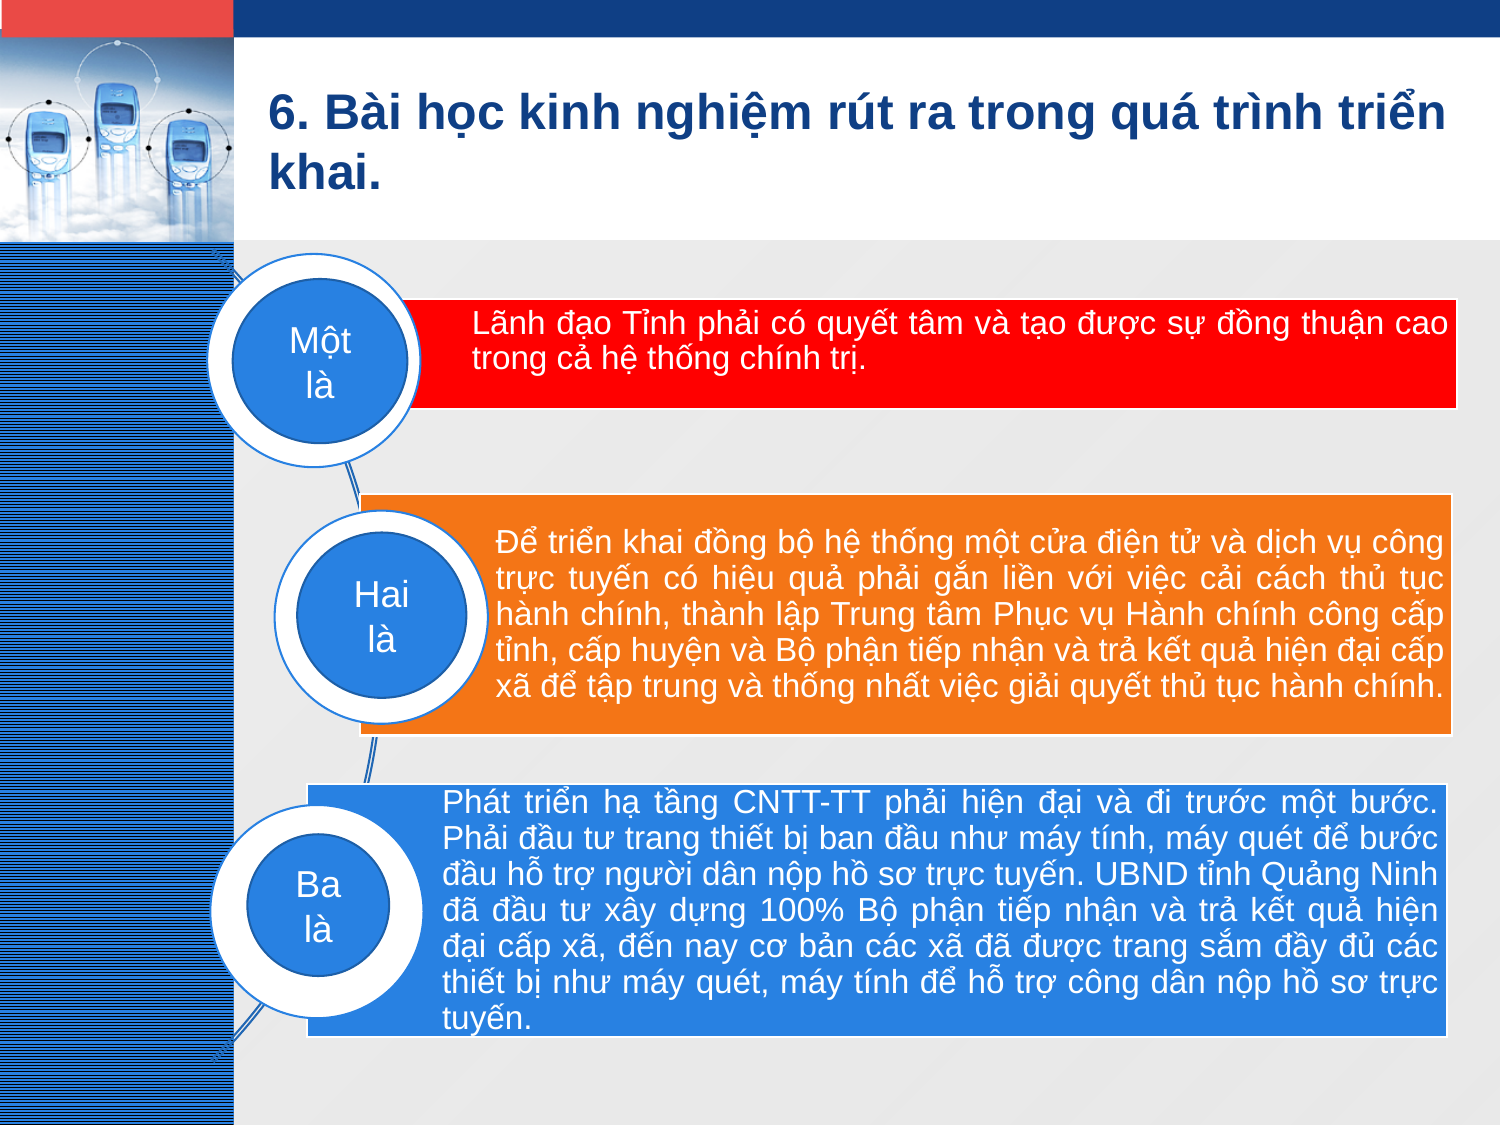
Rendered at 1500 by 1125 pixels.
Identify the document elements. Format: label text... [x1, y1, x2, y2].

picture [0, 29, 234, 242]
title 6. Bài học kinh nghiệm rút ra trong quá trình triển khai. [253, 71, 1471, 209]
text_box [207, 229, 1458, 1083]
